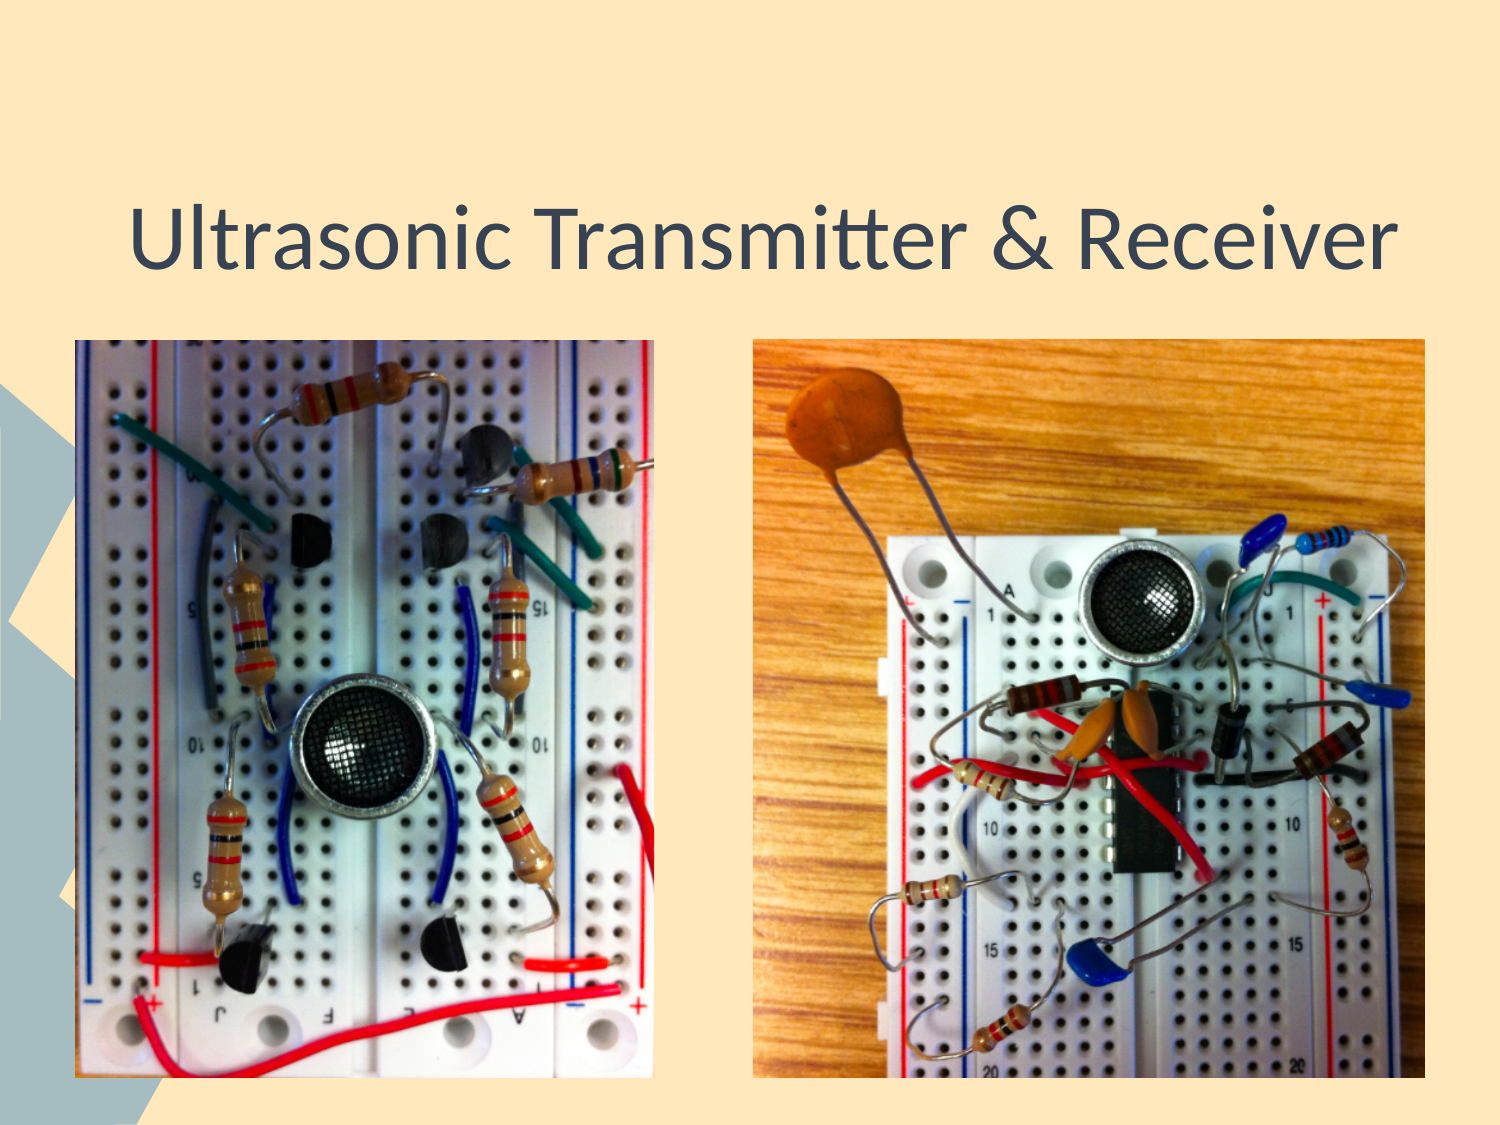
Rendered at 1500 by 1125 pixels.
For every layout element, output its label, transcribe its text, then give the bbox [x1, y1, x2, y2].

title Ultrasonic Transmitter & Receiver [75, 115, 1425, 303]
text_box [75, 340, 655, 1078]
text_box [752, 339, 1425, 1079]
